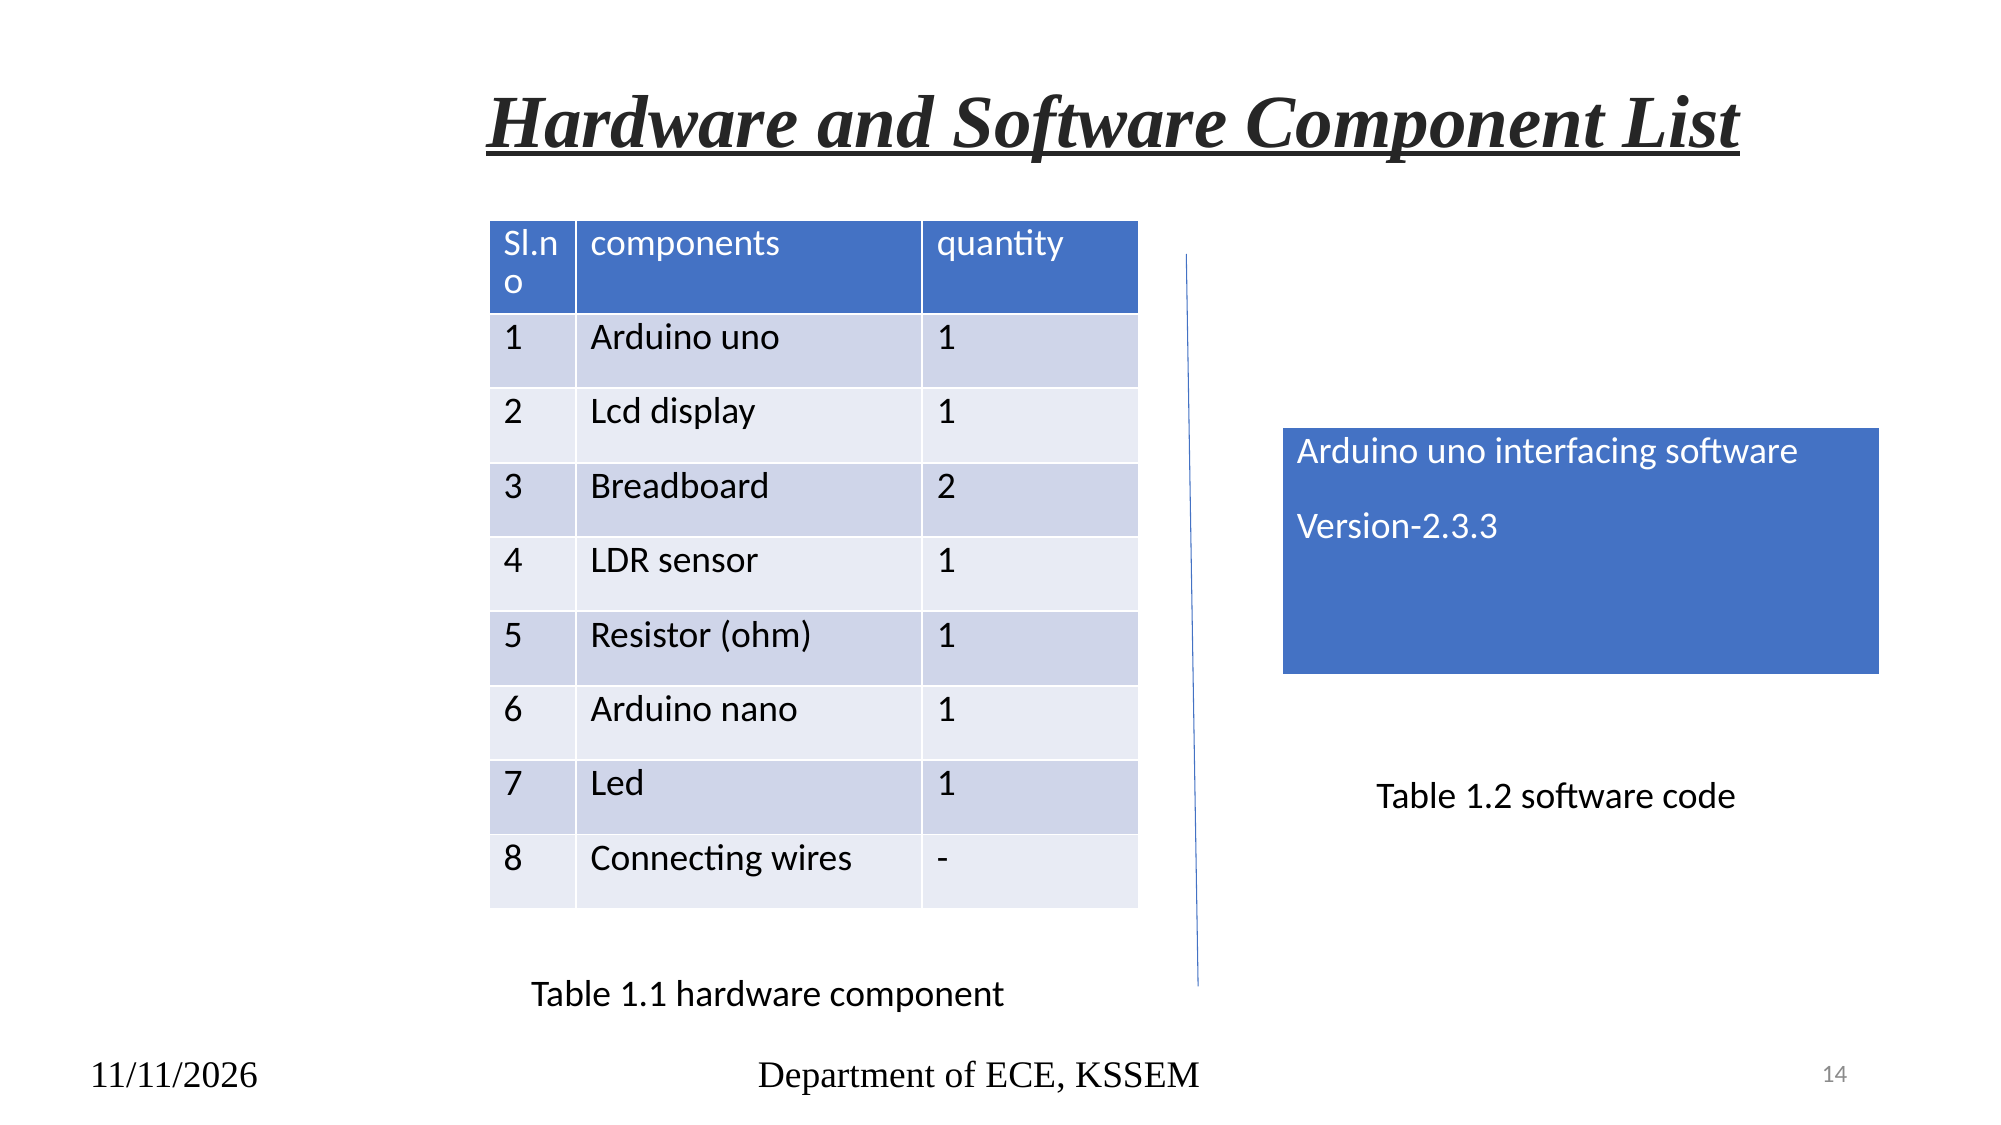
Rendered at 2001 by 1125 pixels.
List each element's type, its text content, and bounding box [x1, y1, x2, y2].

table_header components [577, 221, 921, 313]
table_cell 1 [923, 612, 1138, 685]
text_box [1186, 253, 1199, 987]
table_header quantity [923, 221, 1138, 313]
table_cell 1 [490, 315, 575, 387]
table_cell 2 [923, 464, 1138, 536]
table_cell 8 [490, 835, 575, 908]
table_cell 1 [923, 538, 1138, 610]
text_box Table 1.2 software code [1361, 764, 1837, 824]
slide_number 14 [1412, 1042, 1863, 1103]
table_cell 5 [490, 612, 575, 685]
table_cell LDR sensor [577, 538, 921, 610]
table_cell 2 [490, 389, 575, 462]
table_cell 1 [923, 389, 1138, 462]
table_header Arduino uno interfacing software Version-2.3.3 [1283, 428, 1879, 674]
table_cell 1 [923, 761, 1138, 834]
table_header Sl.no [490, 221, 575, 313]
table_cell 3 [490, 464, 575, 536]
table_cell Connecting wires [577, 835, 921, 908]
text_box Hardware and Software Component List [437, 64, 1789, 254]
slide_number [75, 1042, 425, 1103]
table_cell 7 [490, 761, 575, 834]
table_cell 1 [923, 687, 1138, 759]
table_cell Led [577, 761, 921, 834]
footer Department of ECE, KSSEM [741, 1042, 1217, 1103]
table_cell Arduino uno [577, 315, 921, 387]
text_box Table 1.1 hardware component [516, 961, 1021, 1021]
table_cell 1 [923, 315, 1138, 387]
table_cell - [923, 835, 1138, 908]
table_cell 4 [490, 538, 575, 610]
table_cell Resistor (ohm) [577, 612, 921, 685]
table_cell Breadboard [577, 464, 921, 536]
table_cell 6 [490, 687, 575, 759]
table_cell Arduino nano [577, 687, 921, 759]
table_cell Lcd display [577, 389, 921, 462]
